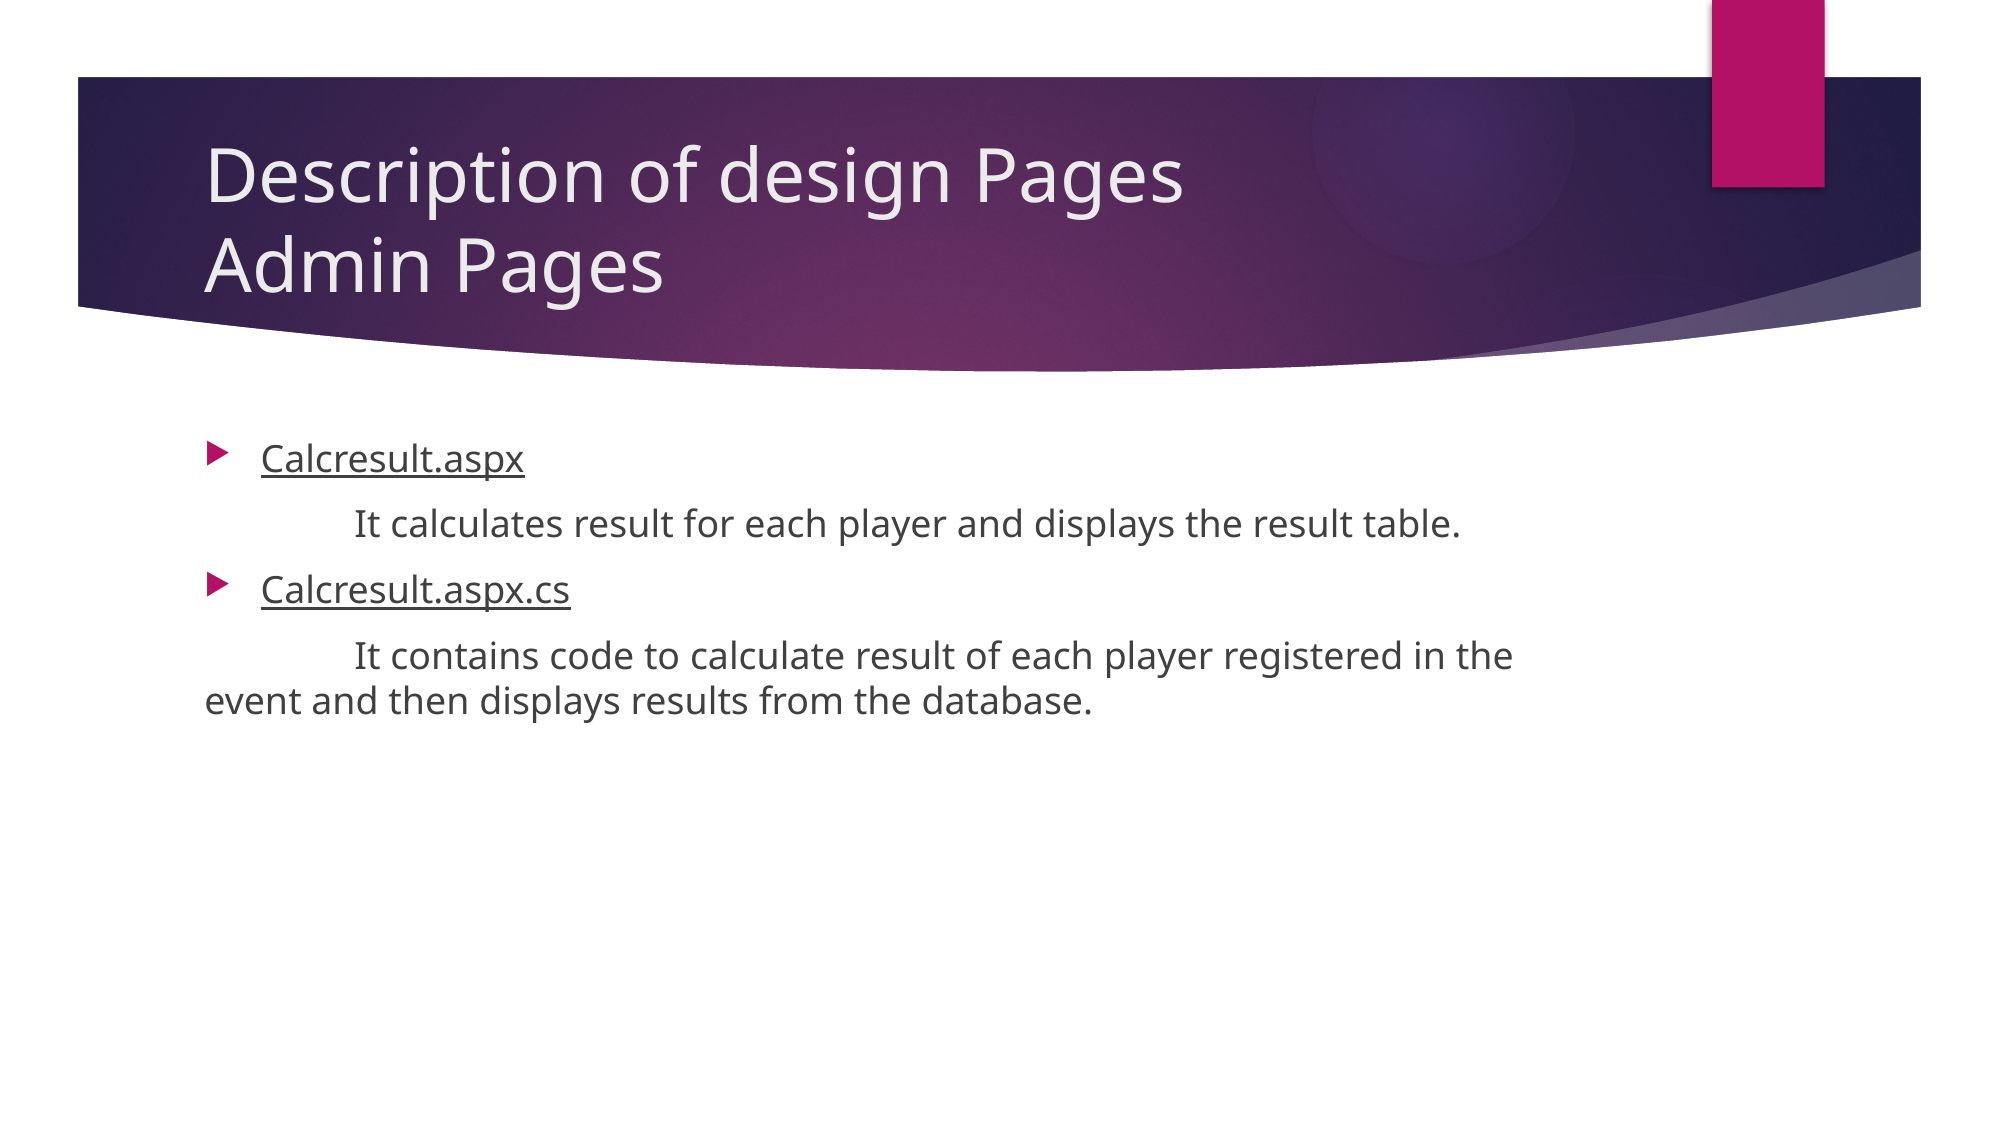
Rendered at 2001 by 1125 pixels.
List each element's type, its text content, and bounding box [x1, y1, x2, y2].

title Description of design Pages Admin Pages [189, 159, 1627, 276]
list Calcresult.aspx It calculates result for each player and displays the result table. Calcresult.aspx.cs It contains code to calculate result of each player registered in the event and then displays results from the database. [189, 427, 1638, 988]
